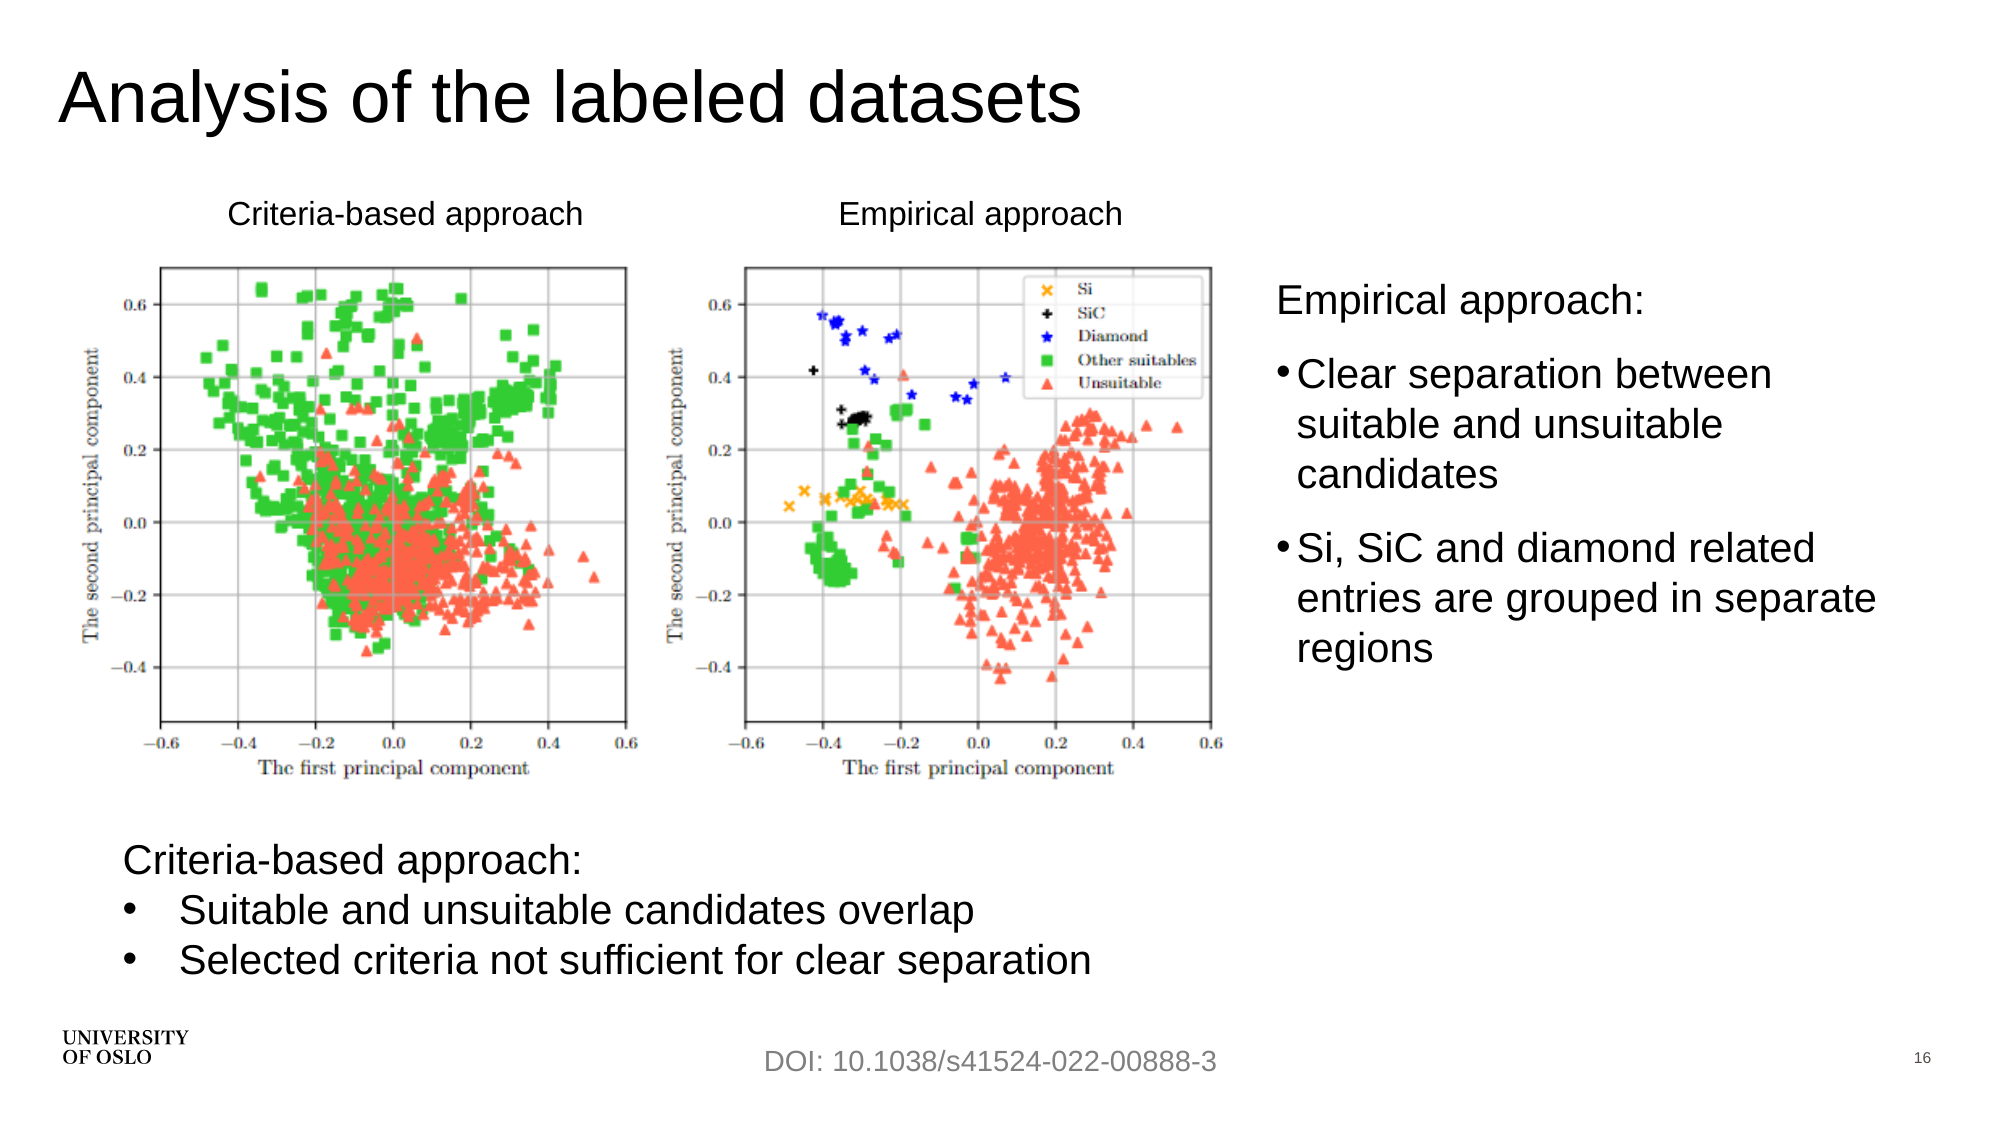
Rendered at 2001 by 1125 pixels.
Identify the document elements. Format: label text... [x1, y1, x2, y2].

list Empirical approach: Clear separation between suitable and unsuitable candidates Si, SiC and diamond related entries are grouped in separate regions [1276, 272, 1922, 759]
text_box Criteria-based approach [212, 184, 614, 230]
text_box Criteria-based approach: Suitable and unsuitable candidates overlap Selected criteria not sufficient for clear separation [107, 825, 1225, 991]
picture [62, 1030, 189, 1064]
text_box DOI: 10.1038/s41524-022-00888-3 [748, 1035, 1251, 1086]
text_box Empirical approach [823, 184, 1225, 230]
slide_number 16 [1848, 1027, 1947, 1088]
picture [47, 230, 1240, 795]
title Analysis of the labeled datasets [59, 59, 1941, 148]
